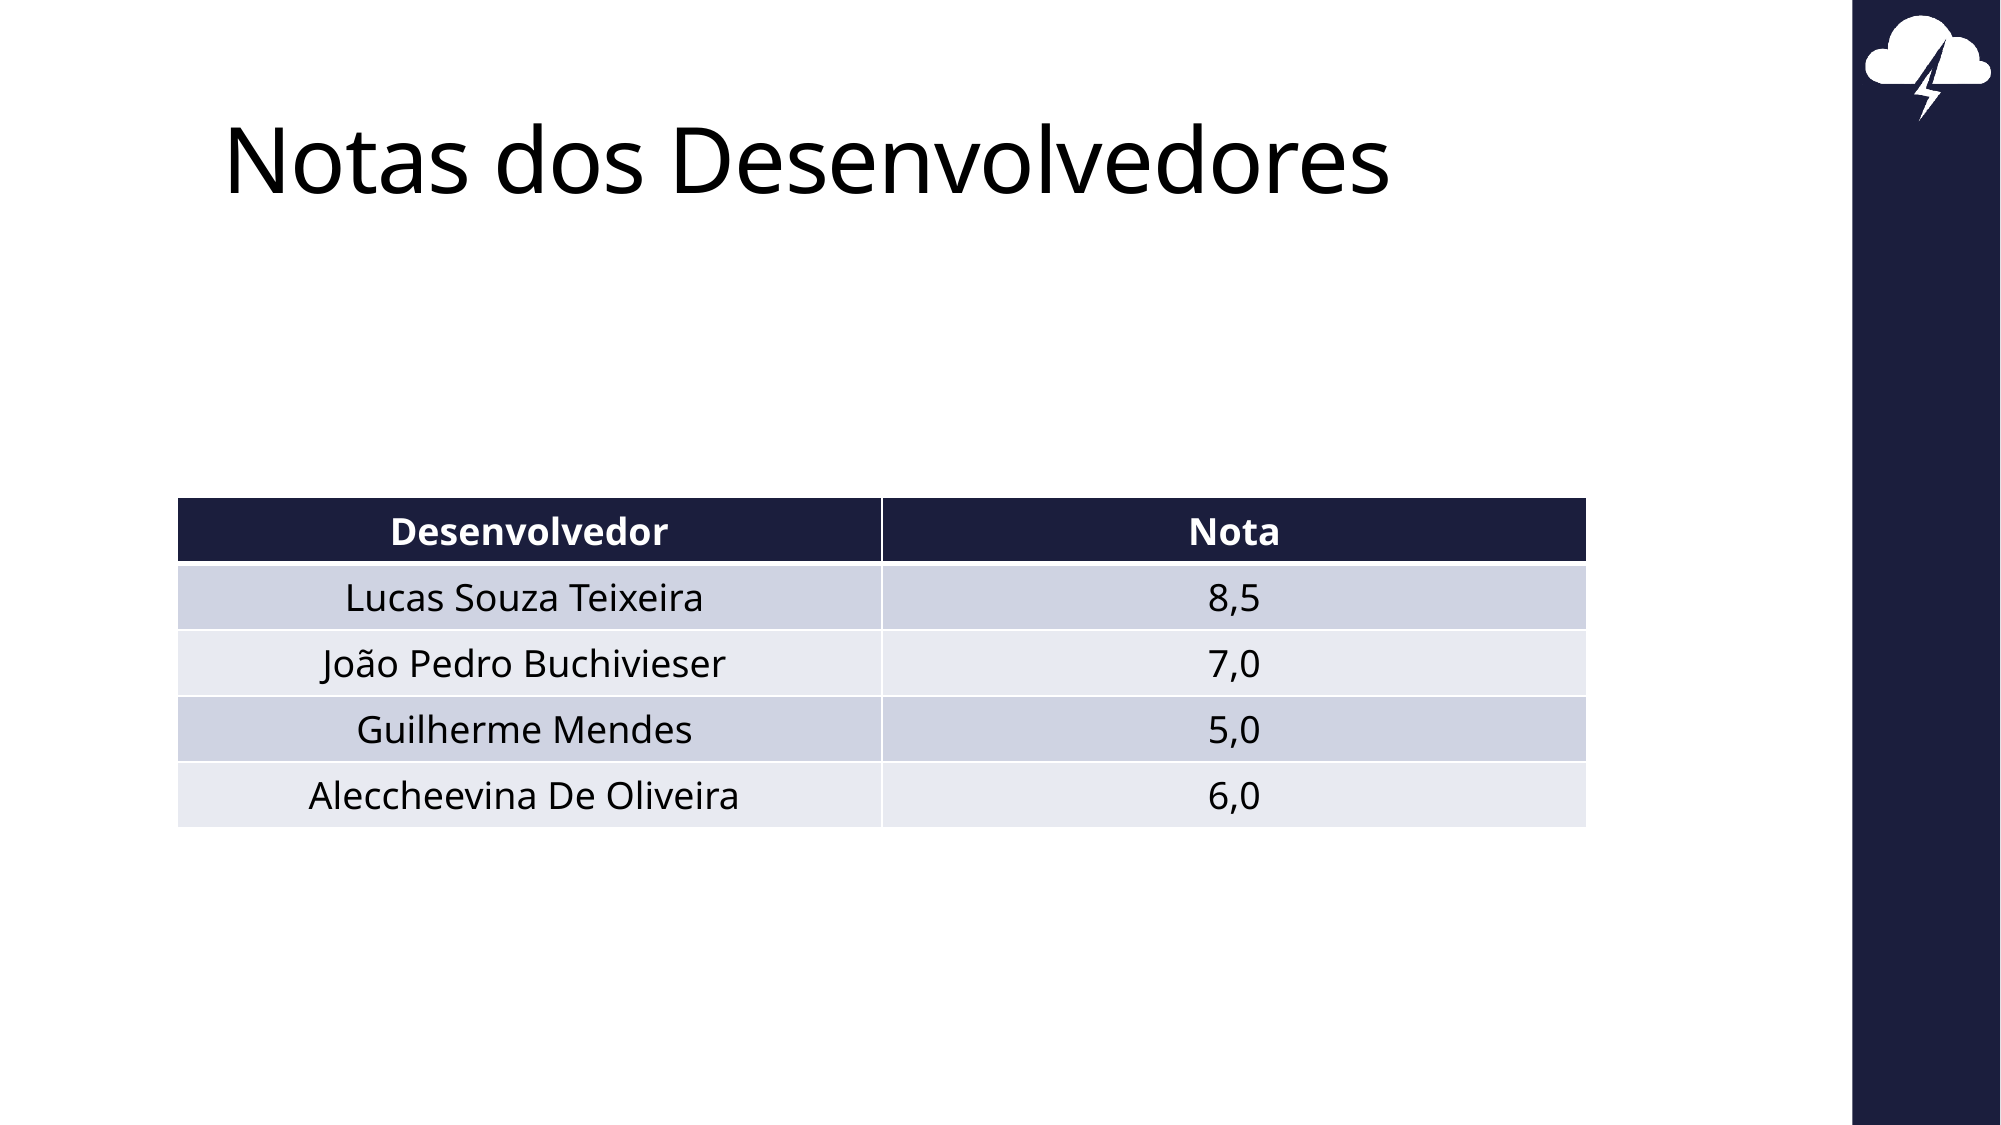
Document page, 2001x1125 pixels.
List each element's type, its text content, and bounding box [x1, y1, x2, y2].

table_header Nota [883, 498, 1586, 561]
table_cell Aleccheevina De Oliveira [178, 763, 881, 827]
table_cell 7,0 [883, 631, 1586, 695]
table_cell 6,0 [883, 763, 1586, 827]
table_cell Guilherme Mendes [178, 697, 881, 761]
table_cell Lucas Souza Teixeira [178, 566, 881, 629]
list [202, 497, 1613, 884]
title Notas dos Desenvolvedores [207, 68, 1797, 221]
table_cell João Pedro Buchivieser [178, 631, 881, 695]
table_header Desenvolvedor [178, 498, 881, 561]
picture [1861, 11, 1993, 126]
table_cell 5,0 [883, 697, 1586, 761]
table_cell 8,5 [883, 566, 1586, 629]
